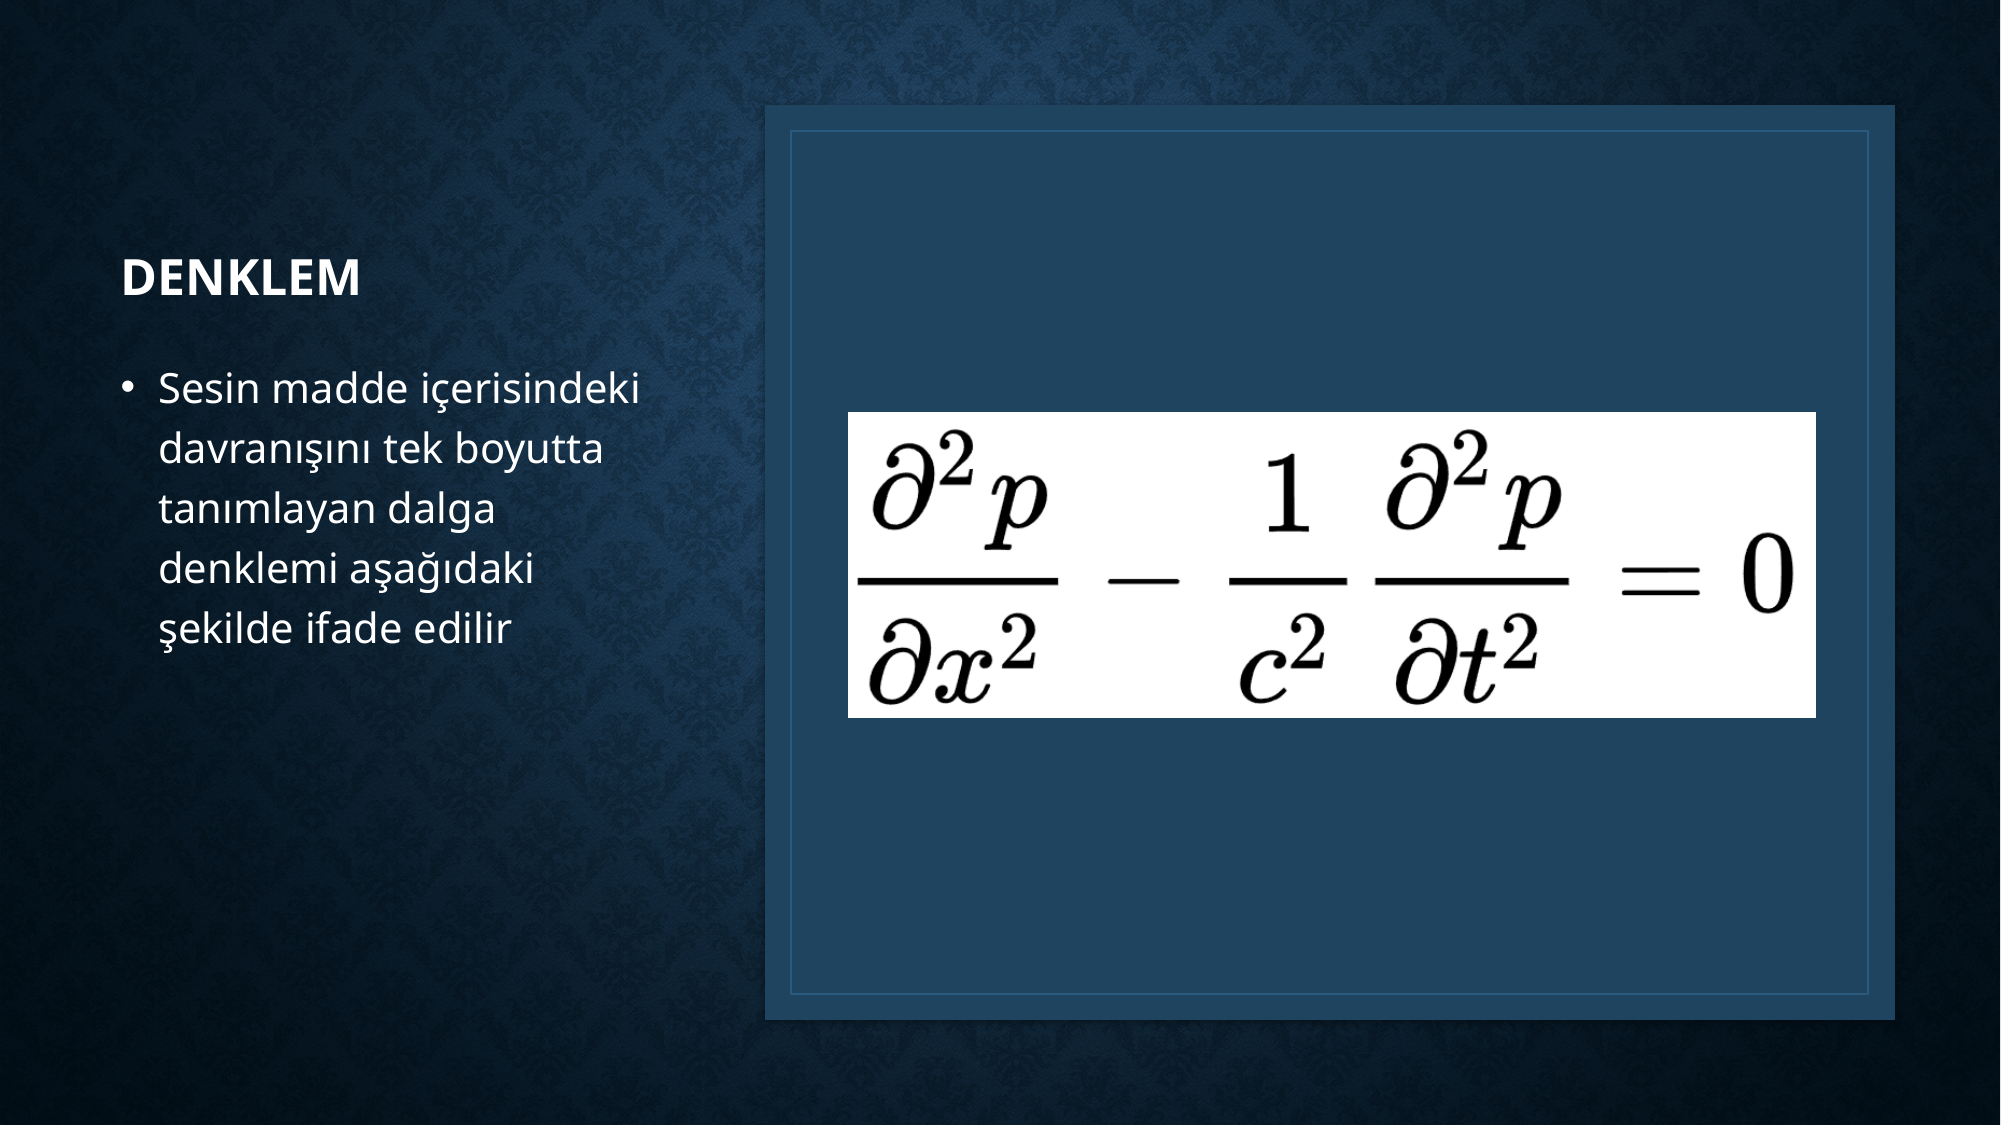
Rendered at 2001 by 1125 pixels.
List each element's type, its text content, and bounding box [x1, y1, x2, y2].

picture [847, 412, 1816, 718]
list Sesin madde içerisindeki davranışını tek boyutta tanımlayan dalga denklemi aşağıdaki şekilde ifade edilir [105, 343, 657, 1005]
title Denklem [105, 105, 657, 314]
text_box [779, 119, 1881, 1006]
text_box [790, 130, 1870, 995]
